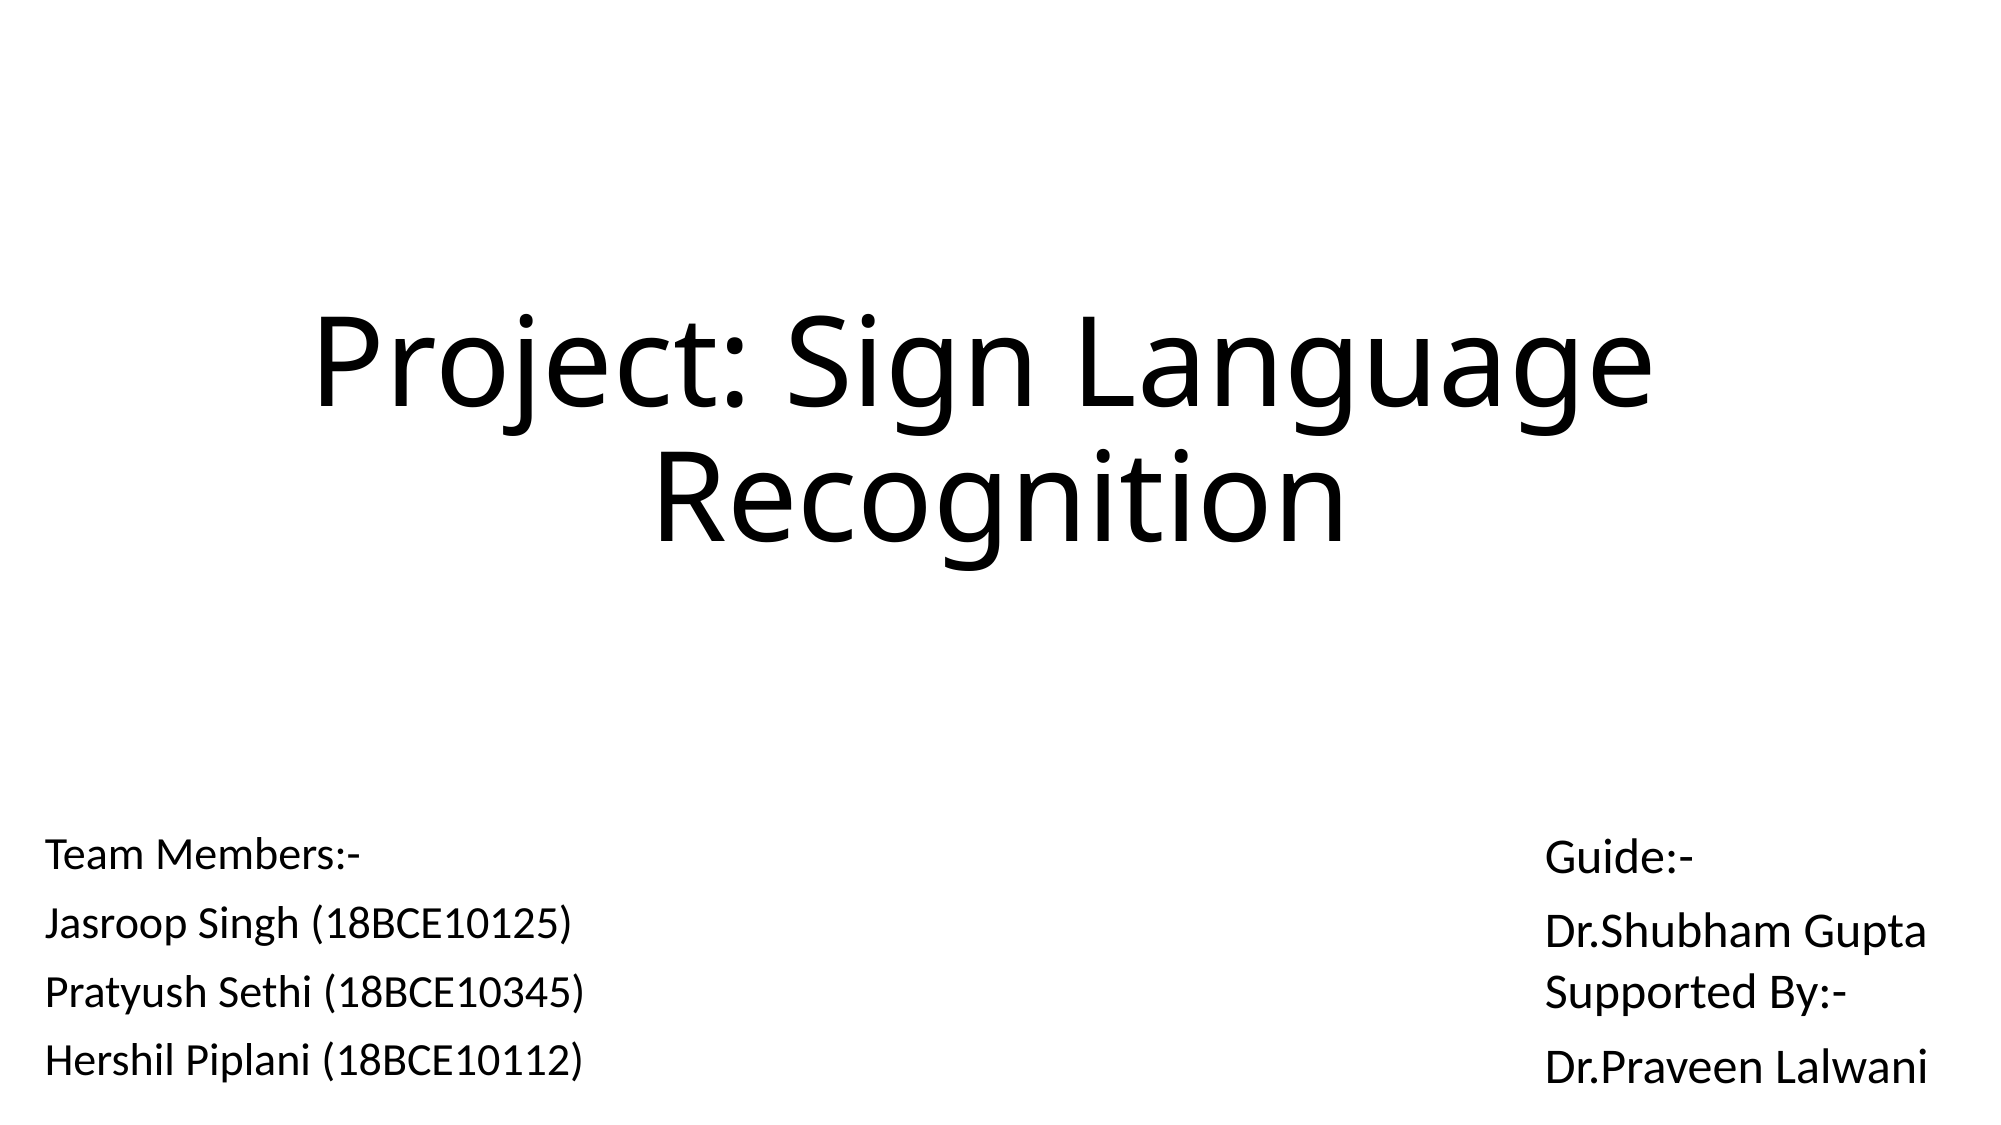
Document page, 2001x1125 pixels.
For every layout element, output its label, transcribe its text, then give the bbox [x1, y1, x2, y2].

subtitle Team Members:- Jasroop Singh (18BCE10125) Pratyush Sethi (18BCE10345) Hershil Piplani (18BCE10112) [29, 822, 1529, 1095]
title Project: Sign Language Recognition [249, 184, 1750, 576]
text_box Supported By:- Dr.Praveen Lalwani [1529, 958, 2000, 1125]
text_box Guide:- Dr.Shubham Gupta [1529, 822, 2000, 958]
